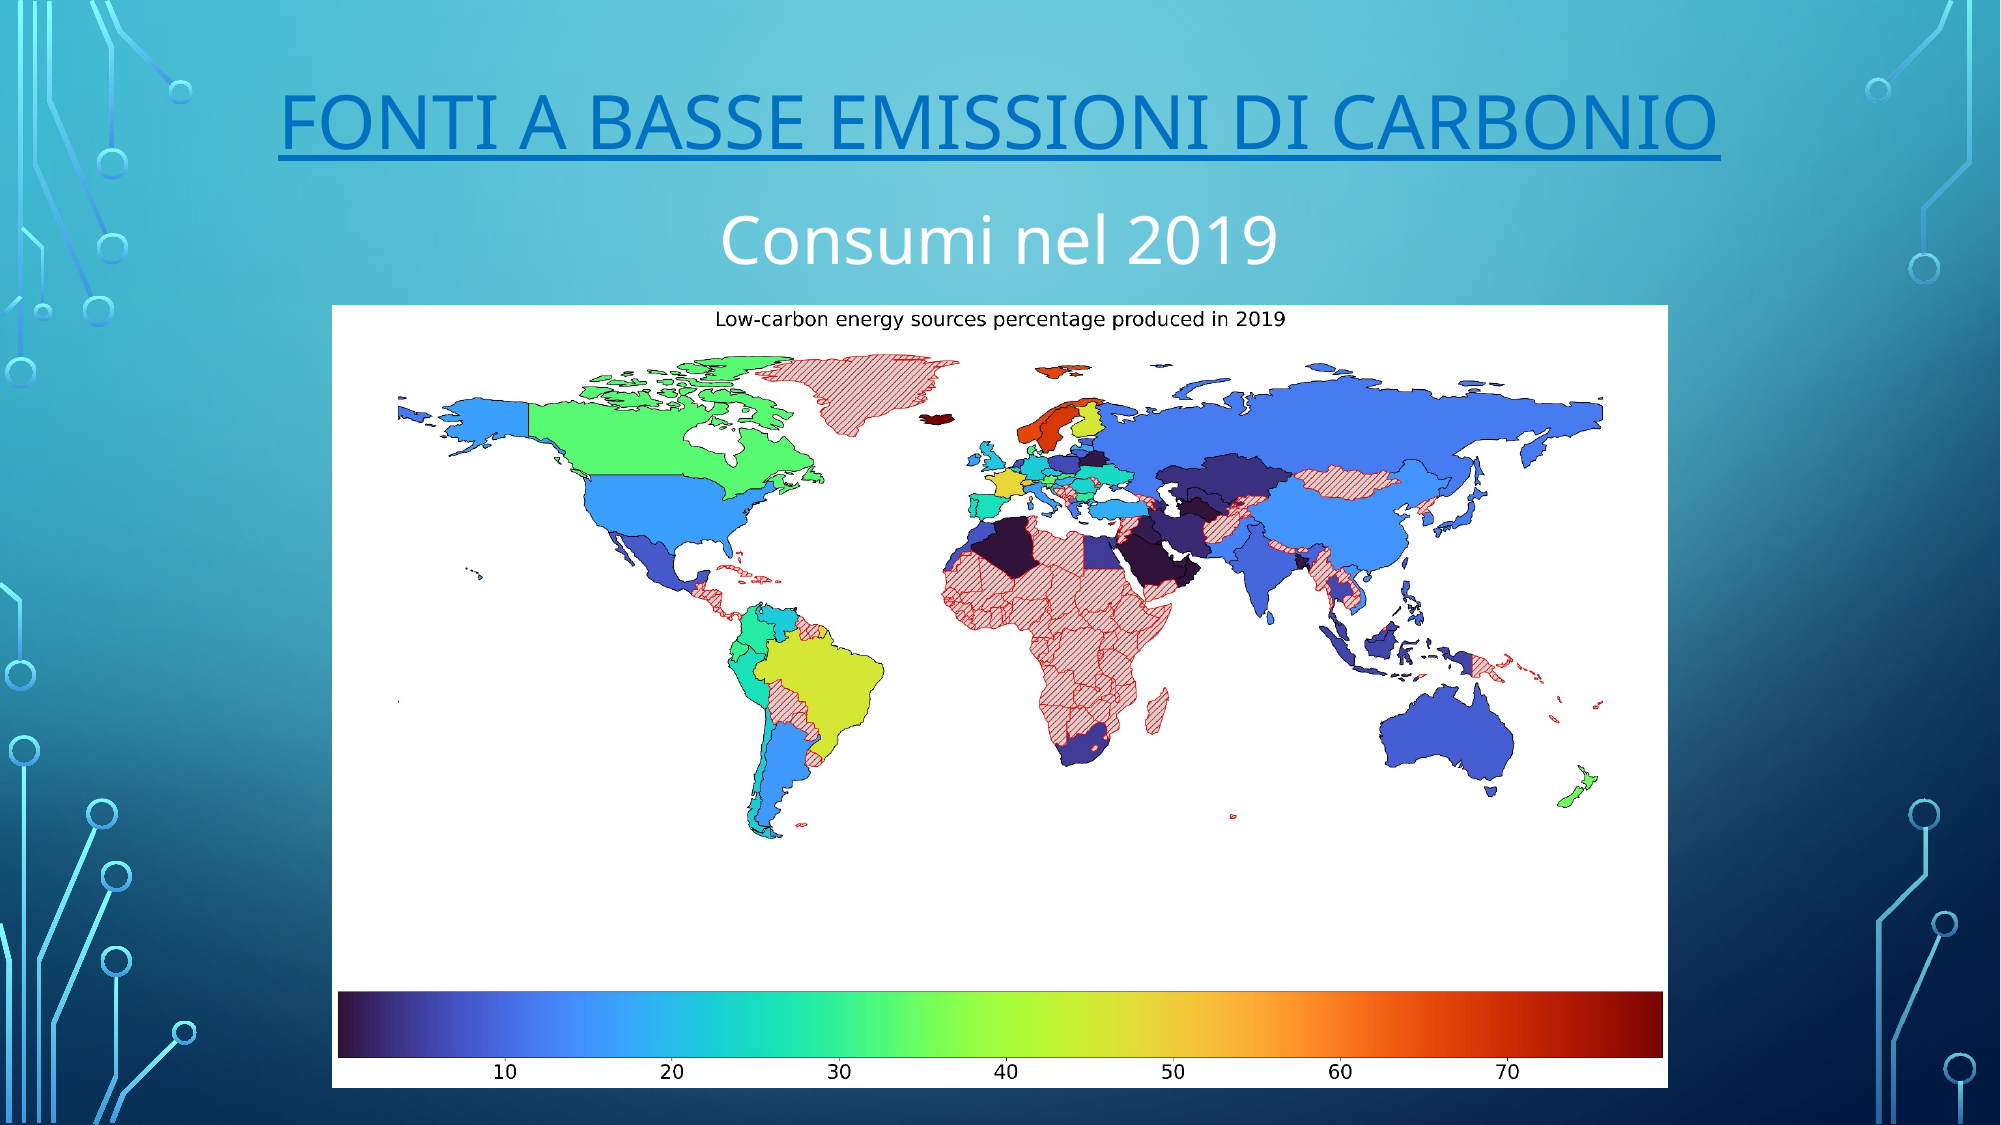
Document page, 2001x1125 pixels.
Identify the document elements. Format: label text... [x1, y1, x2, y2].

text_box Consumi nel 2019 [257, 198, 1743, 279]
title Fonti a basse emissioni di carbonio [128, 52, 1872, 199]
picture [332, 305, 1668, 1089]
